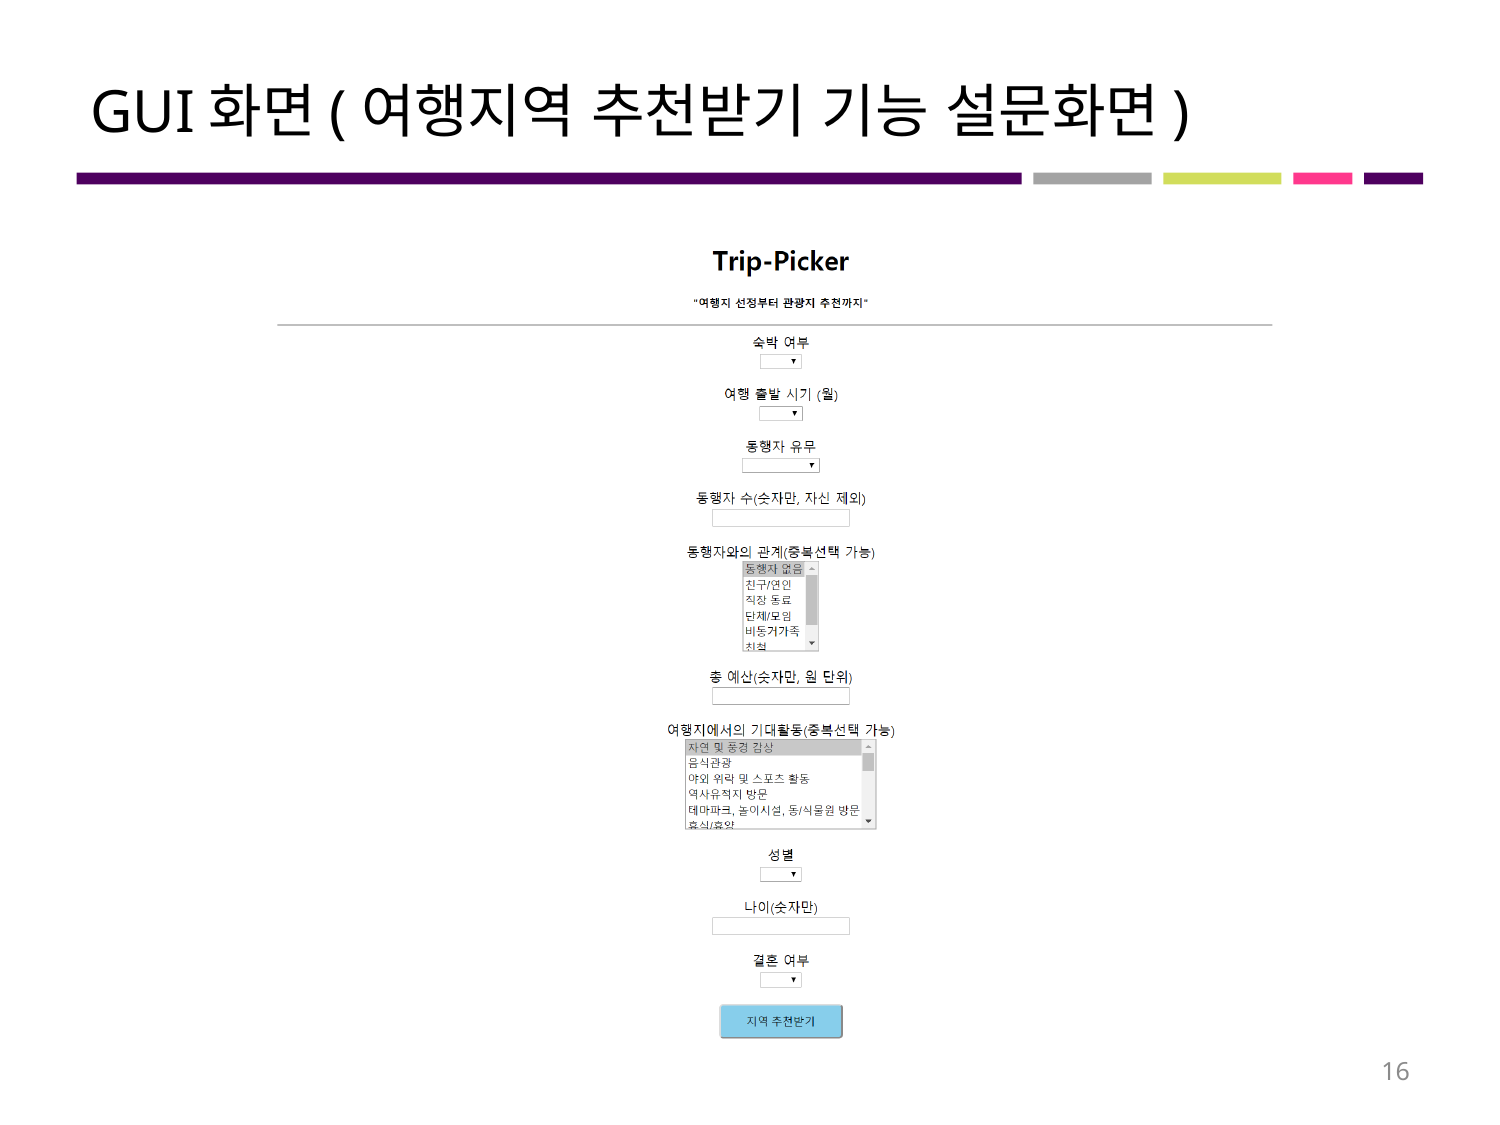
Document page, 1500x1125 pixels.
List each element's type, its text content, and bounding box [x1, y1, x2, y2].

slide_number 16 [1074, 1042, 1425, 1103]
picture [277, 224, 1273, 1081]
title GUI화면(여행지역 추천받기 기능 설문화면) [75, 45, 1425, 173]
